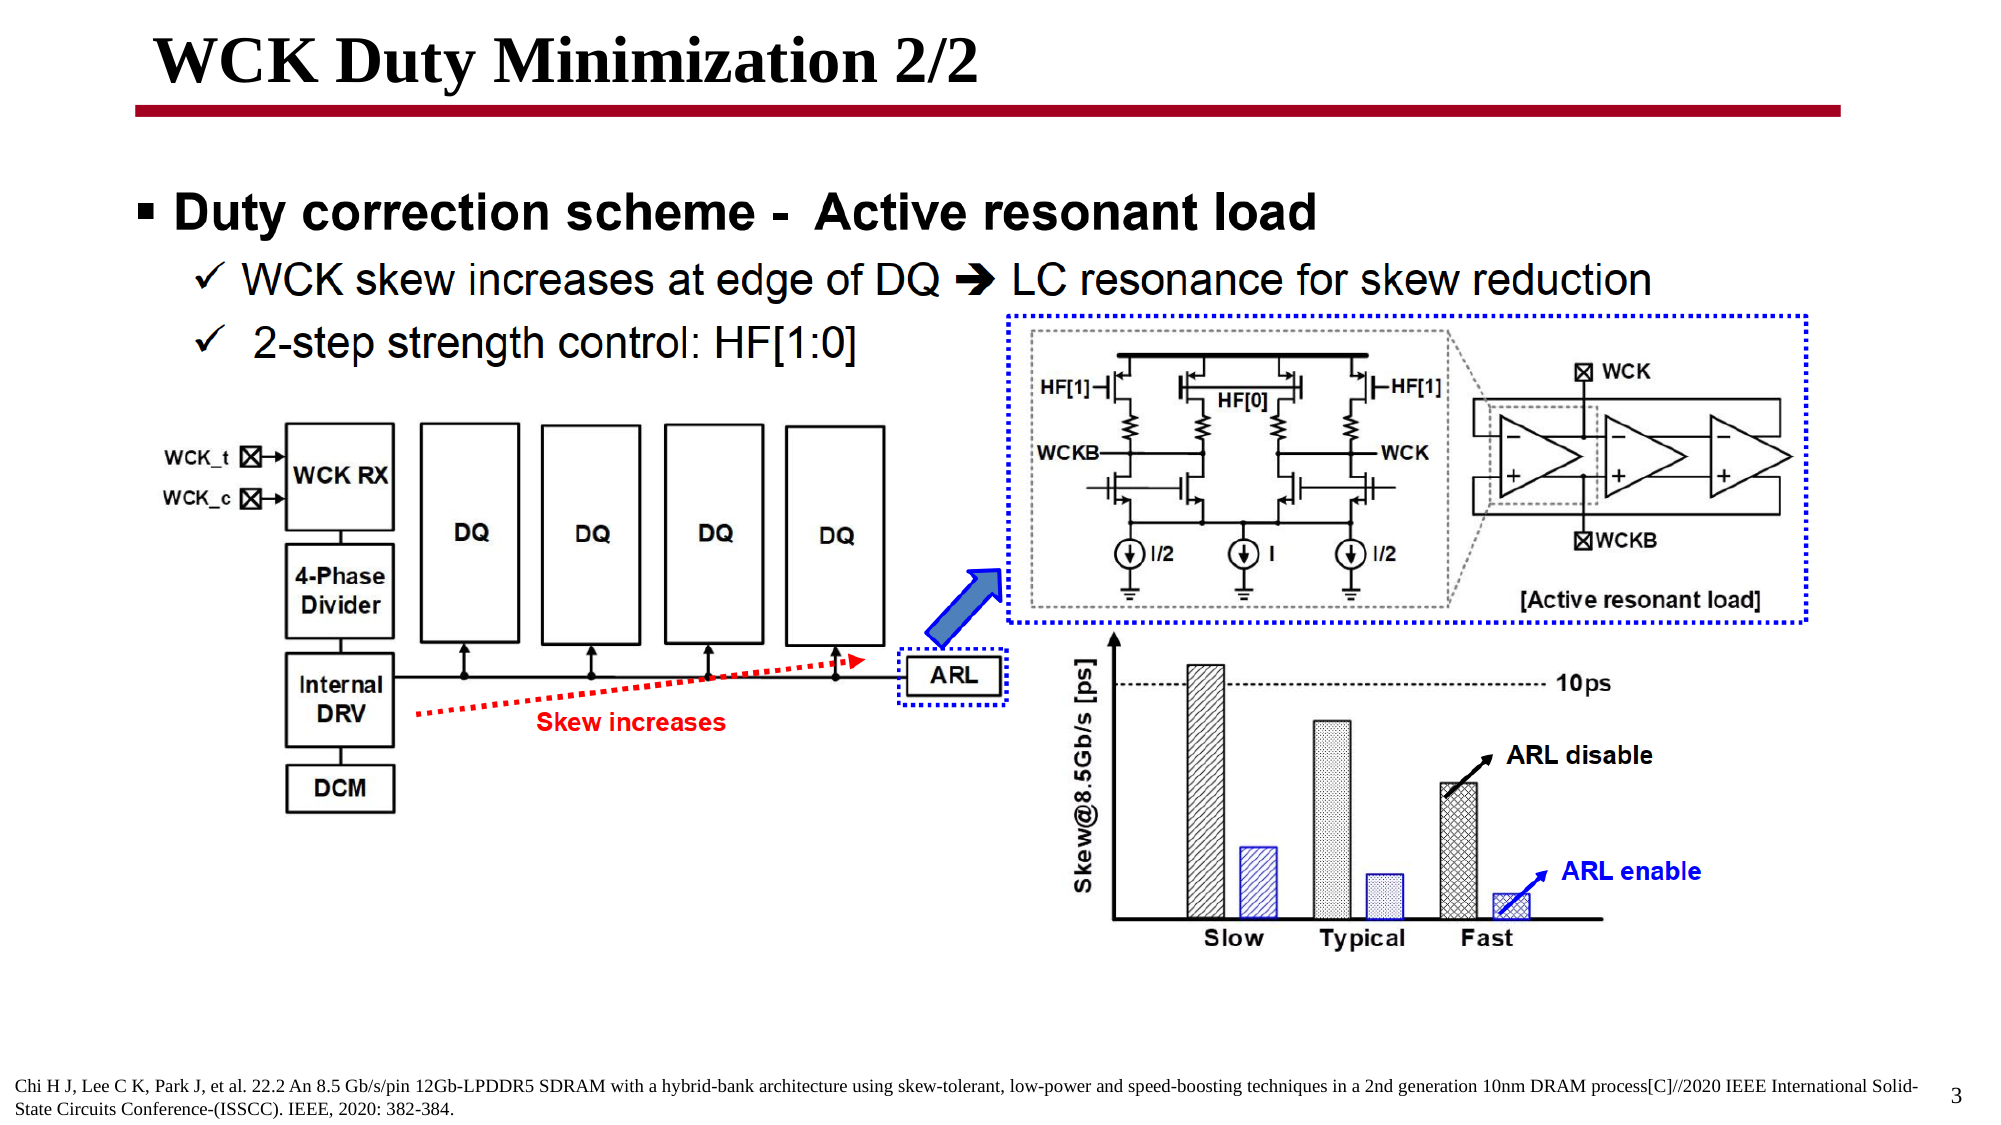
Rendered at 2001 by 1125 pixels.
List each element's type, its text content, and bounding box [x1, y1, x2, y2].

text_box WCK Duty Minimization 2/2 [137, 17, 1833, 101]
text_box Chi H J, Lee C K, Park J, et al. 22.2 An 8.5 Gb/s/pin 12Gb-LPDDR5 SDRAM with a hybrid-bank architecture using skew-tolerant, low-power and speed-boosting techniques in a 2nd generation 10nm DRAM process[C]//2020 IEEE International Solid-State Circuits Conference-(ISSCC). IEEE, 2020: 382-384. [0, 1066, 1936, 1125]
slide_number 3 [1936, 1073, 1995, 1121]
picture [101, 80, 1866, 134]
picture [132, 180, 1822, 956]
